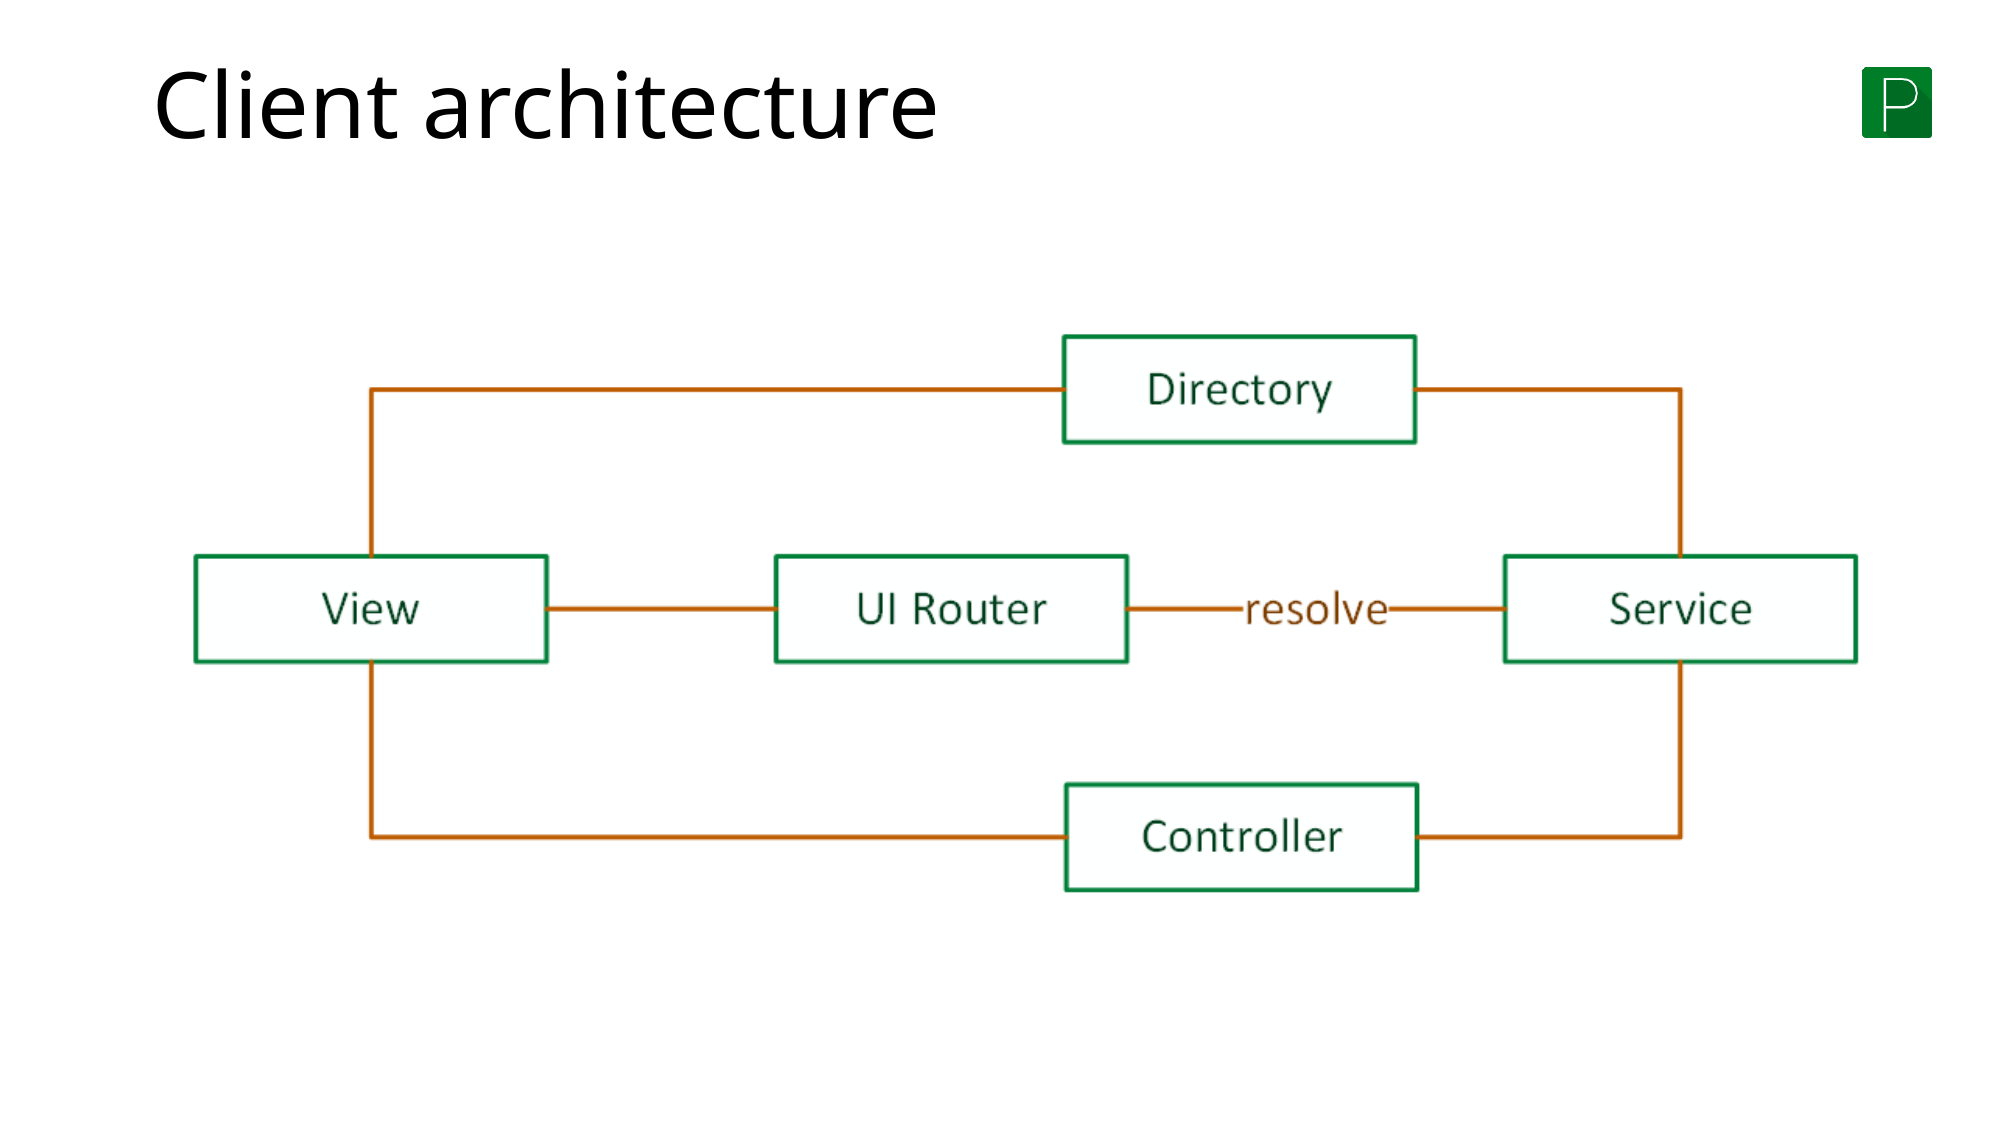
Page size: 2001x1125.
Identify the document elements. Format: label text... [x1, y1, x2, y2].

picture [189, 333, 1863, 894]
picture [1862, 67, 1932, 138]
title Client architecture [137, 0, 1863, 218]
